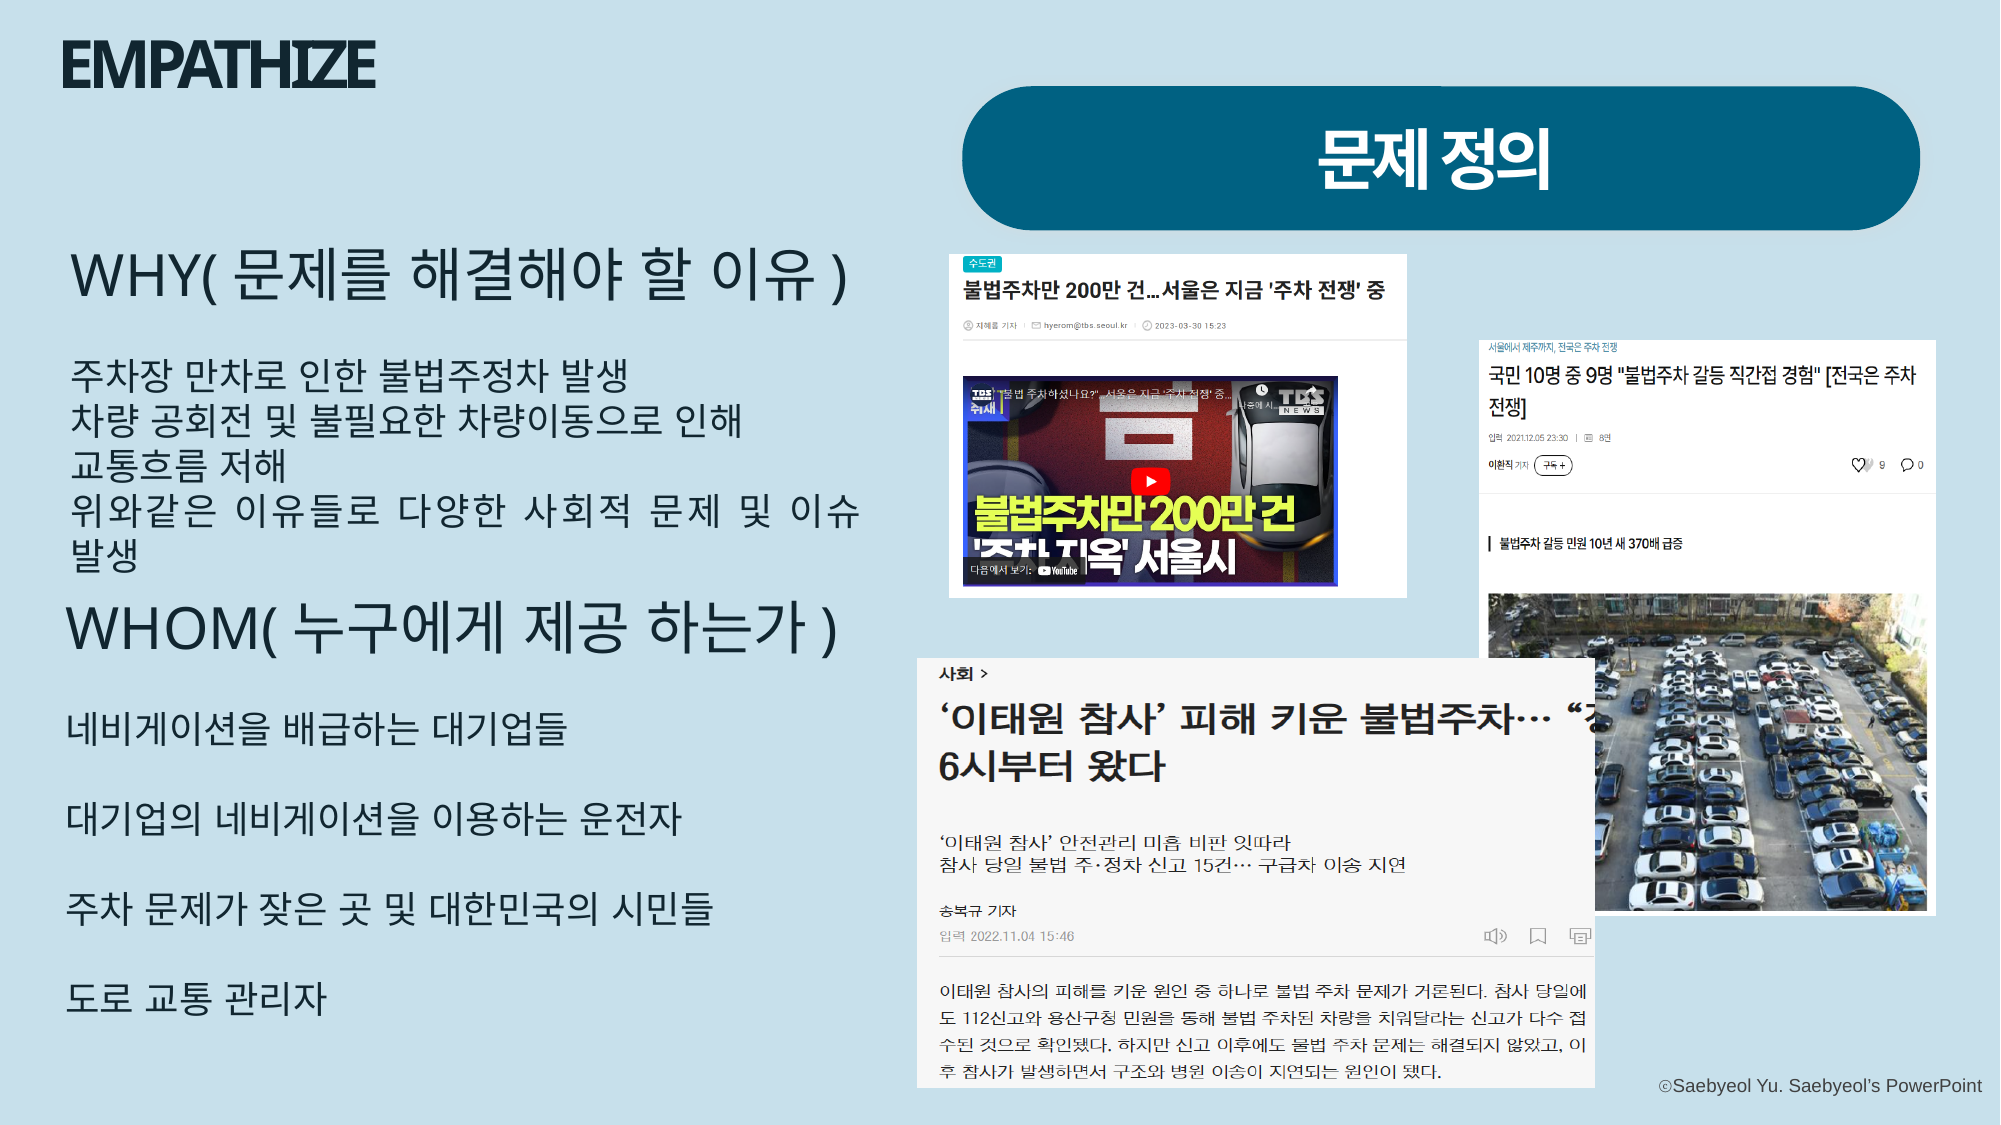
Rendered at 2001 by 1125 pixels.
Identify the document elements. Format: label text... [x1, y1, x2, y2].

text_box EMPATHIZE [43, 14, 843, 109]
text_box WHY(문제를 해결해야 할 이유) 주차장 만차로 인한 불법주정차 발생 차량 공회전 및 불필요한 차량이동으로 인해 교통흐름 저해 위와같은 이유들로 다양한 사회적 문제 및 이슈 발생 [55, 230, 877, 586]
text_box 문제 정의 [1042, 110, 1843, 205]
text_box [961, 85, 1922, 232]
picture [917, 340, 1936, 1088]
picture [949, 254, 1407, 598]
text_box WHOM(누구에게 제공 하는가) 네비게이션을 배급하는 대기업들 대기업의 네비게이션을 이용하는 운전자 주차 문제가 잦은 곳 및 대한민국의 시민들 도로 교통 관리자 [50, 584, 872, 1029]
